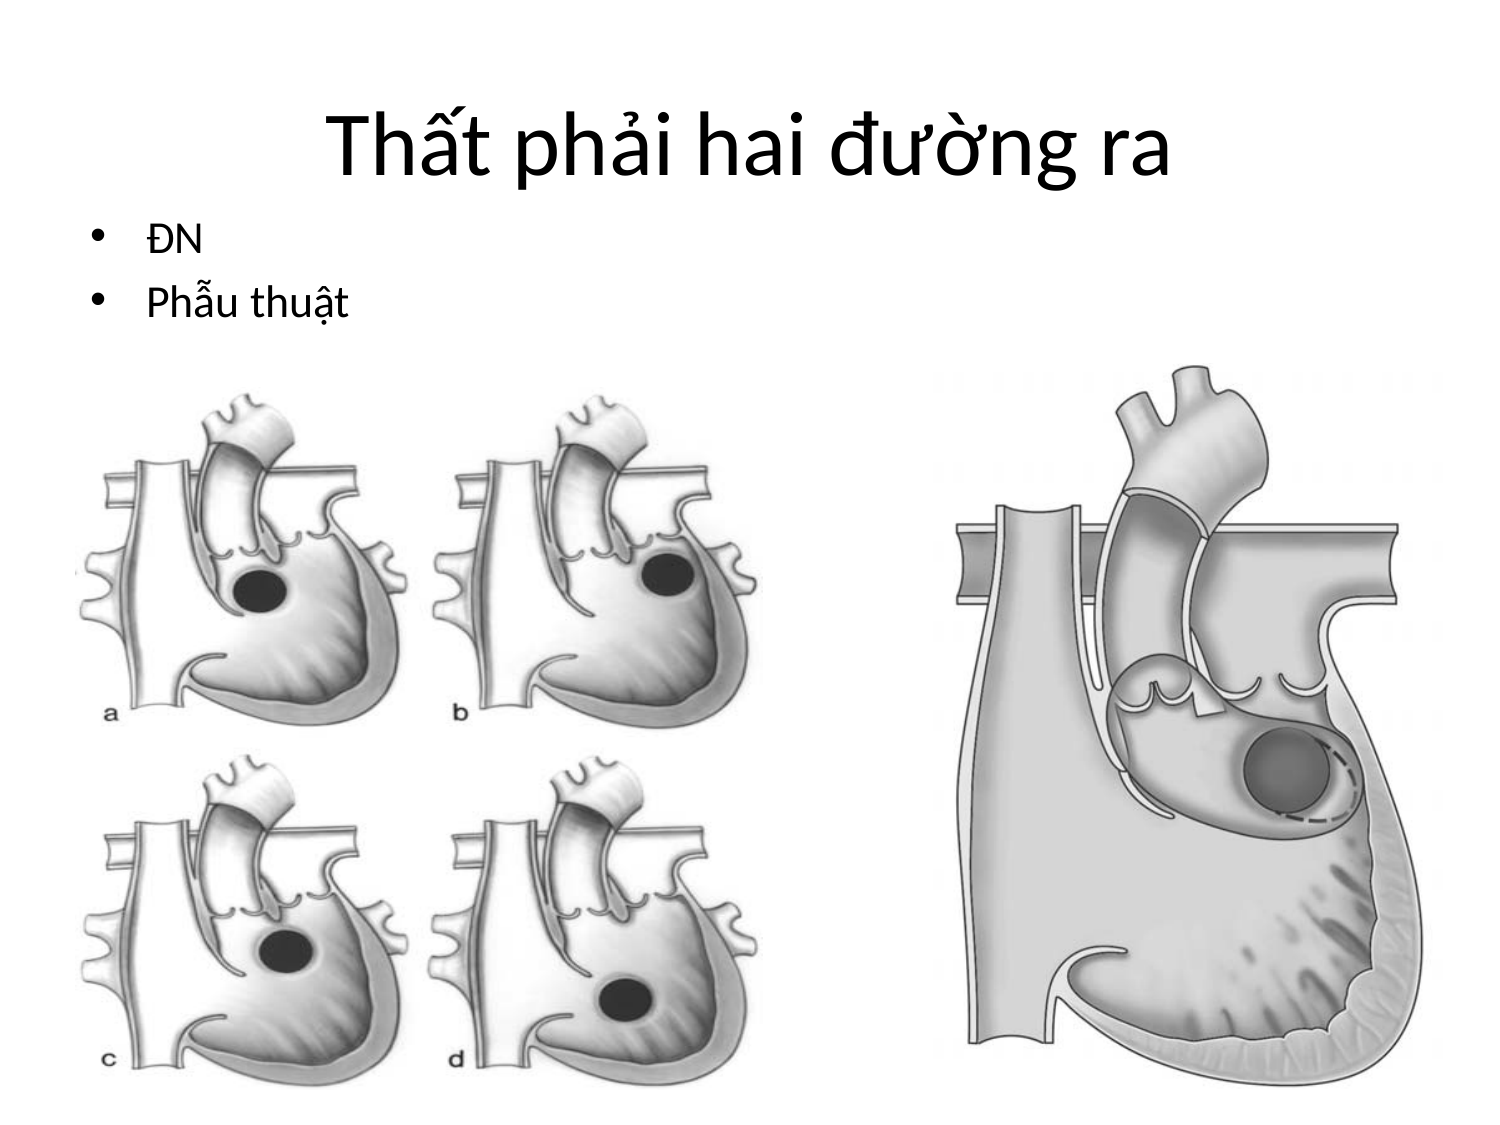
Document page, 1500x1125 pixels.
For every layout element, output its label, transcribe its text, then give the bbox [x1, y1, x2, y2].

picture [924, 363, 1456, 1091]
picture [74, 387, 763, 1091]
title Thất phải hai đường ra [75, 45, 1425, 233]
list ĐN Phẫu thuật [75, 200, 597, 386]
